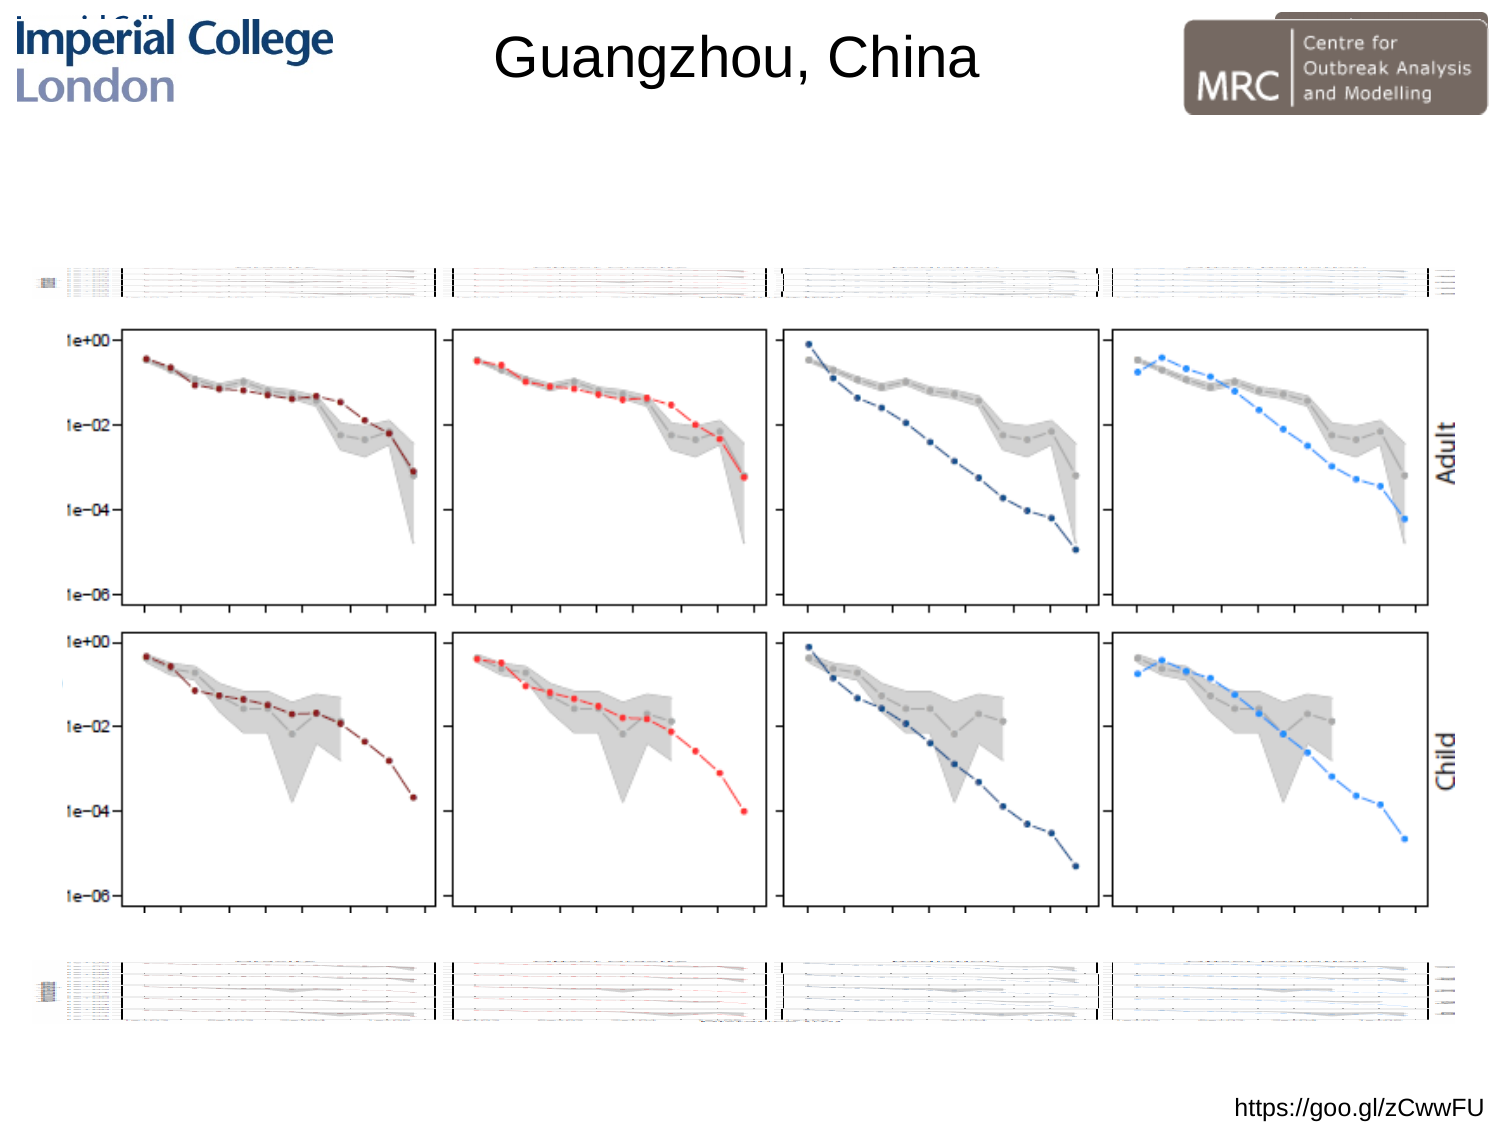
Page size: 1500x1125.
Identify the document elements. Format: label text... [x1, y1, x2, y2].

picture [32, 267, 1459, 1024]
picture [17, 15, 333, 102]
text_box Guangzhou, China [199, 7, 1275, 100]
picture [1183, 12, 1489, 115]
